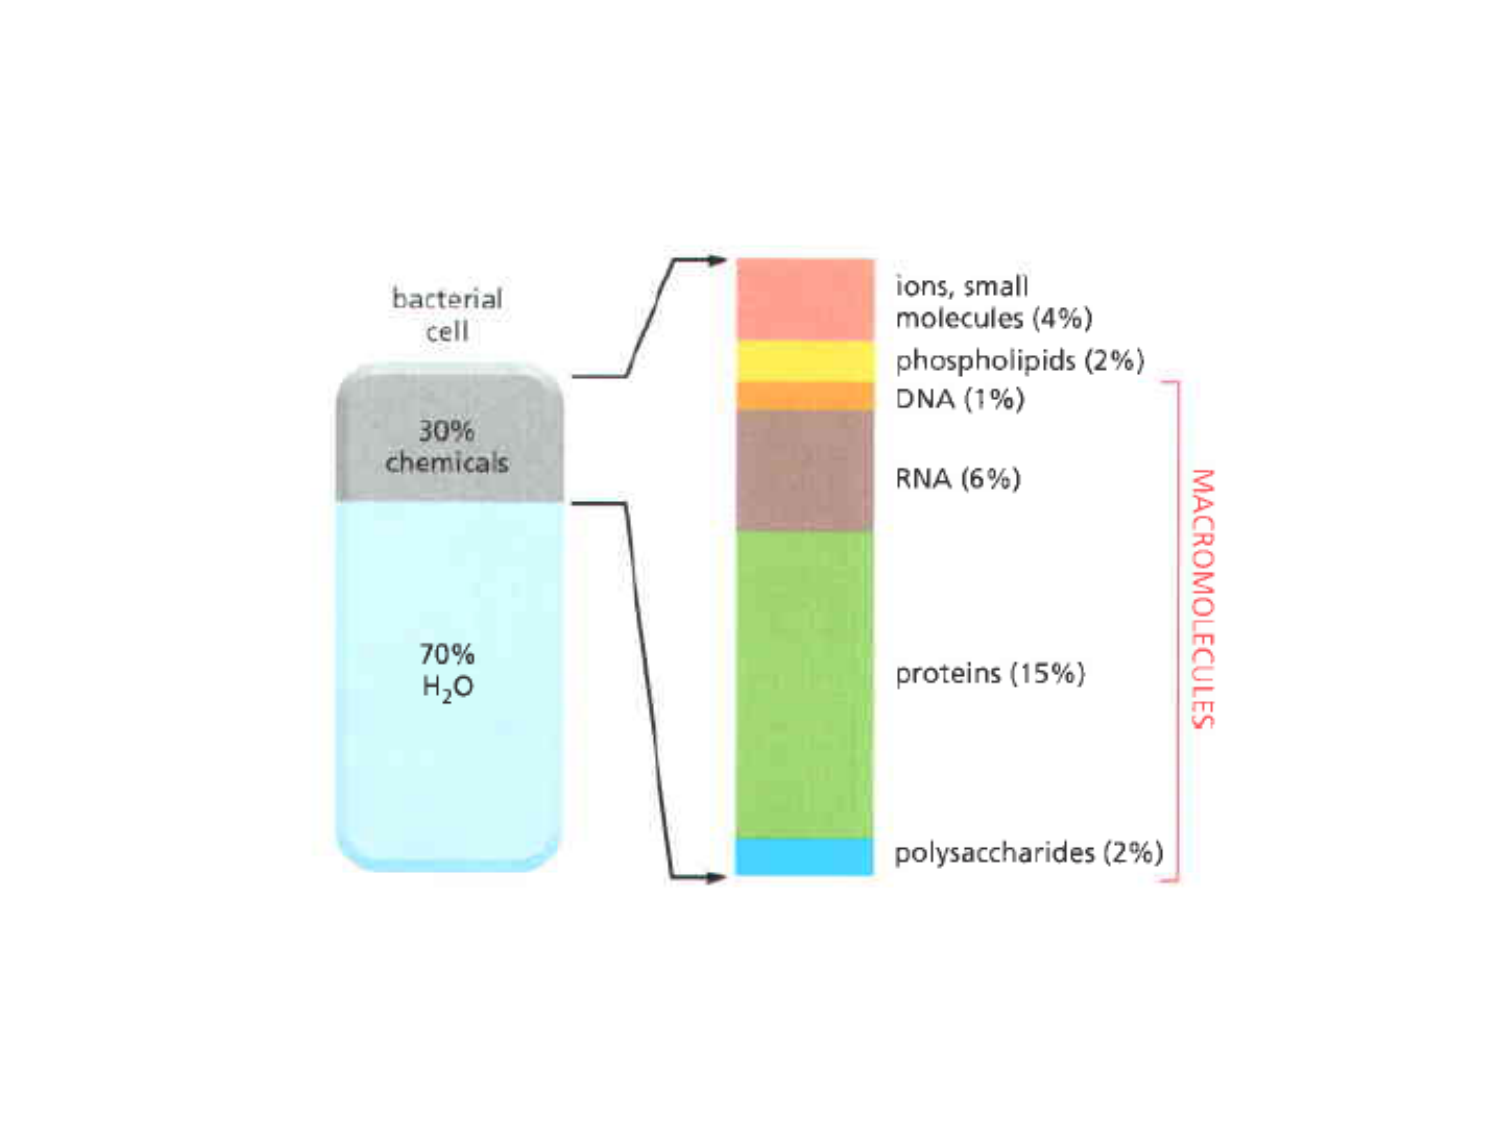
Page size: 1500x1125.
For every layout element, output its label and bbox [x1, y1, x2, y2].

picture [268, 226, 1232, 899]
